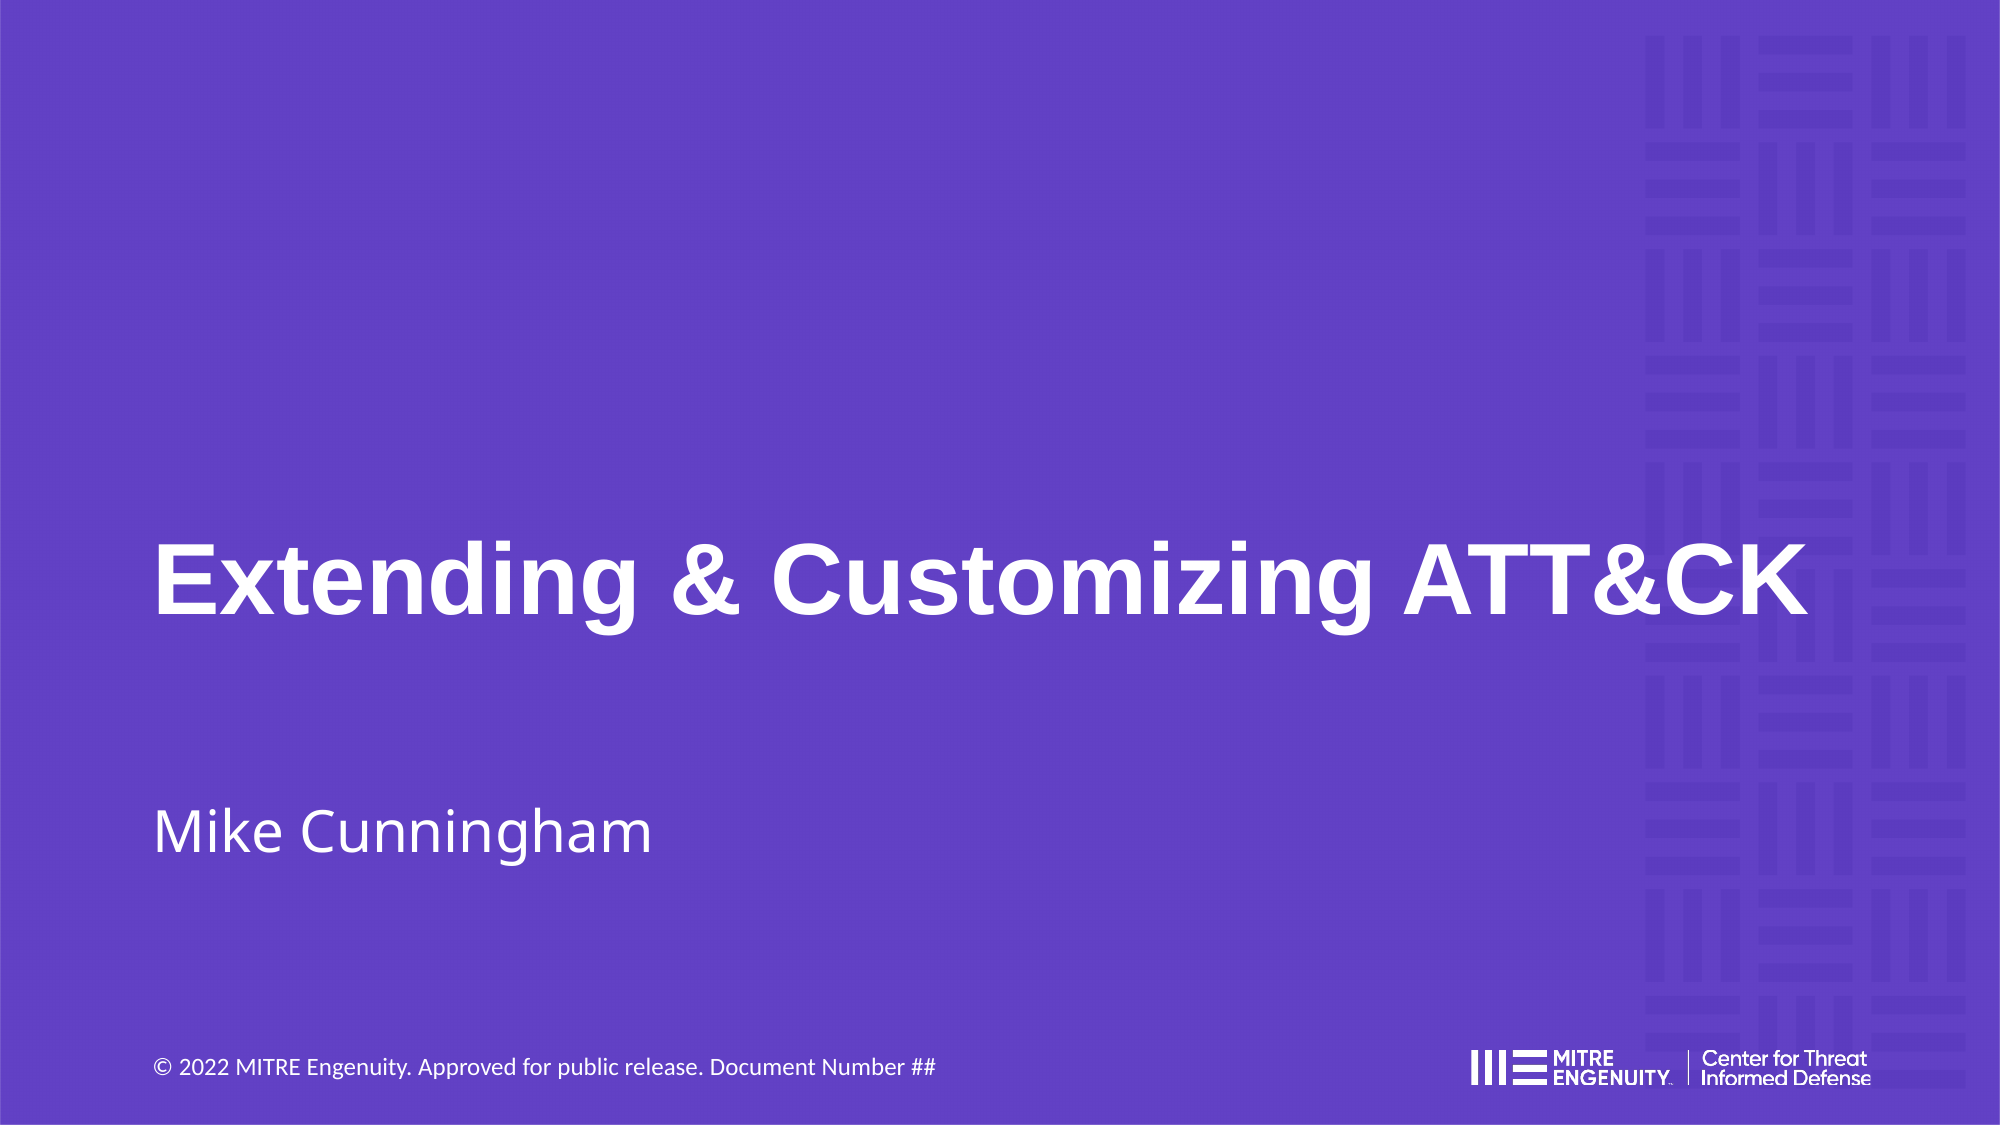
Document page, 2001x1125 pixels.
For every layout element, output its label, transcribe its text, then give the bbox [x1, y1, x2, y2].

footer © 2022 MITRE Engenuity. Approved for public release. Document Number ## [137, 1035, 1158, 1096]
title Extending & Customizing ATT&CK [137, 482, 1863, 642]
picture [0, 0, 2000, 1125]
text_box Mike Cunningham [137, 786, 792, 886]
